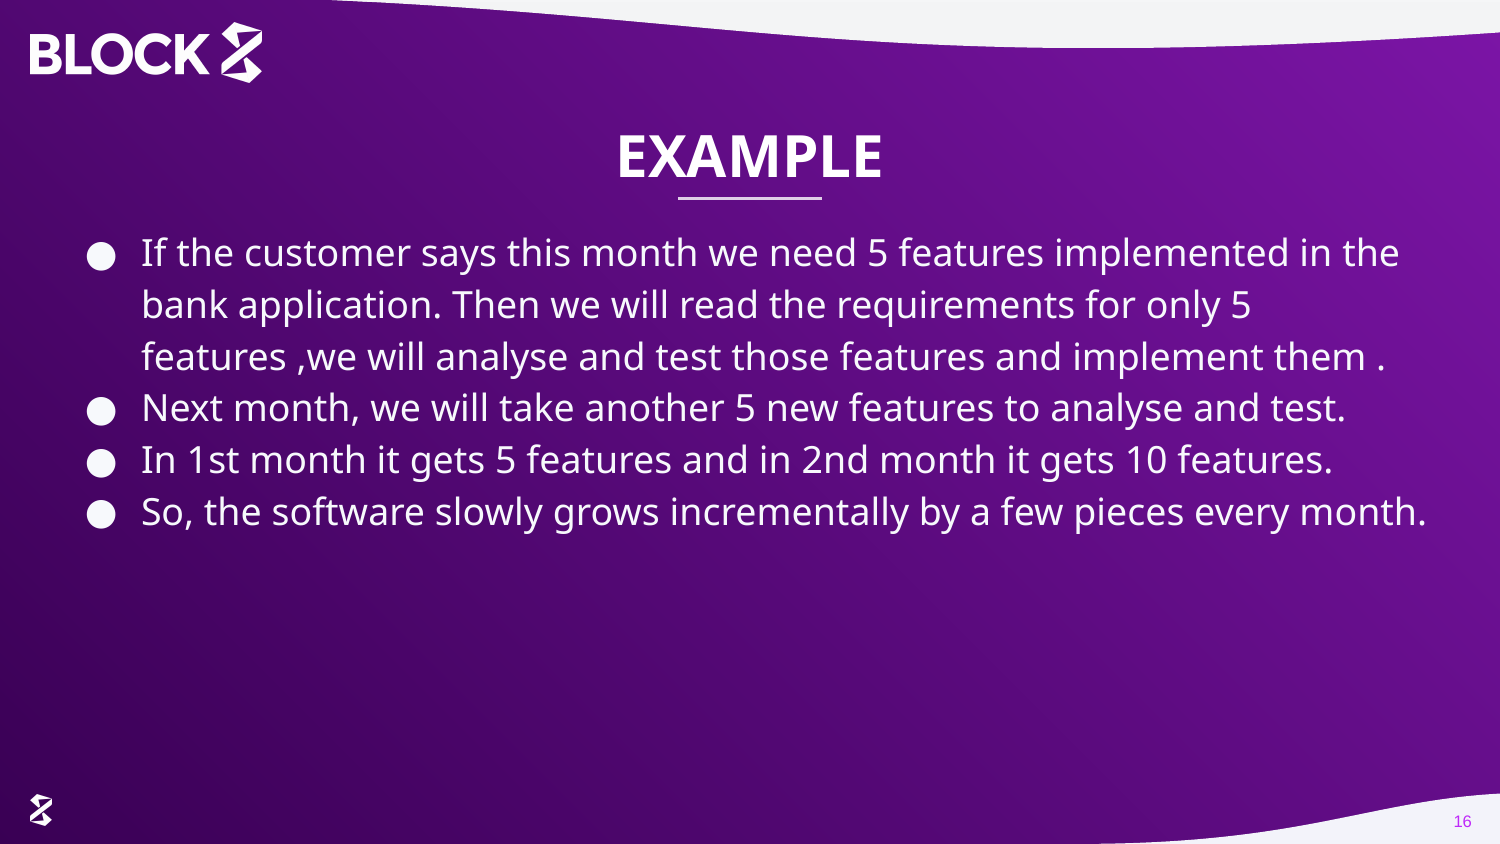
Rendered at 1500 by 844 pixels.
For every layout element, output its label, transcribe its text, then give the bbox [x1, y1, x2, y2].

title EXAMPLE [51, 104, 1449, 190]
list If the customer says this month we need 5 features implemented in the bank application. Then we will read the requirements for only 5 features ,we will analyse and test those features and implement them . Next month, we will take another 5 new features to analyse and test. In 1st month it gets 5 features and in 2nd month it gets 10 features. So, the software slowly grows incrementally by a few pieces every month. [51, 207, 1449, 768]
slide_number 16 [1397, 788, 1488, 844]
picture [30, 22, 262, 83]
picture [30, 794, 52, 826]
